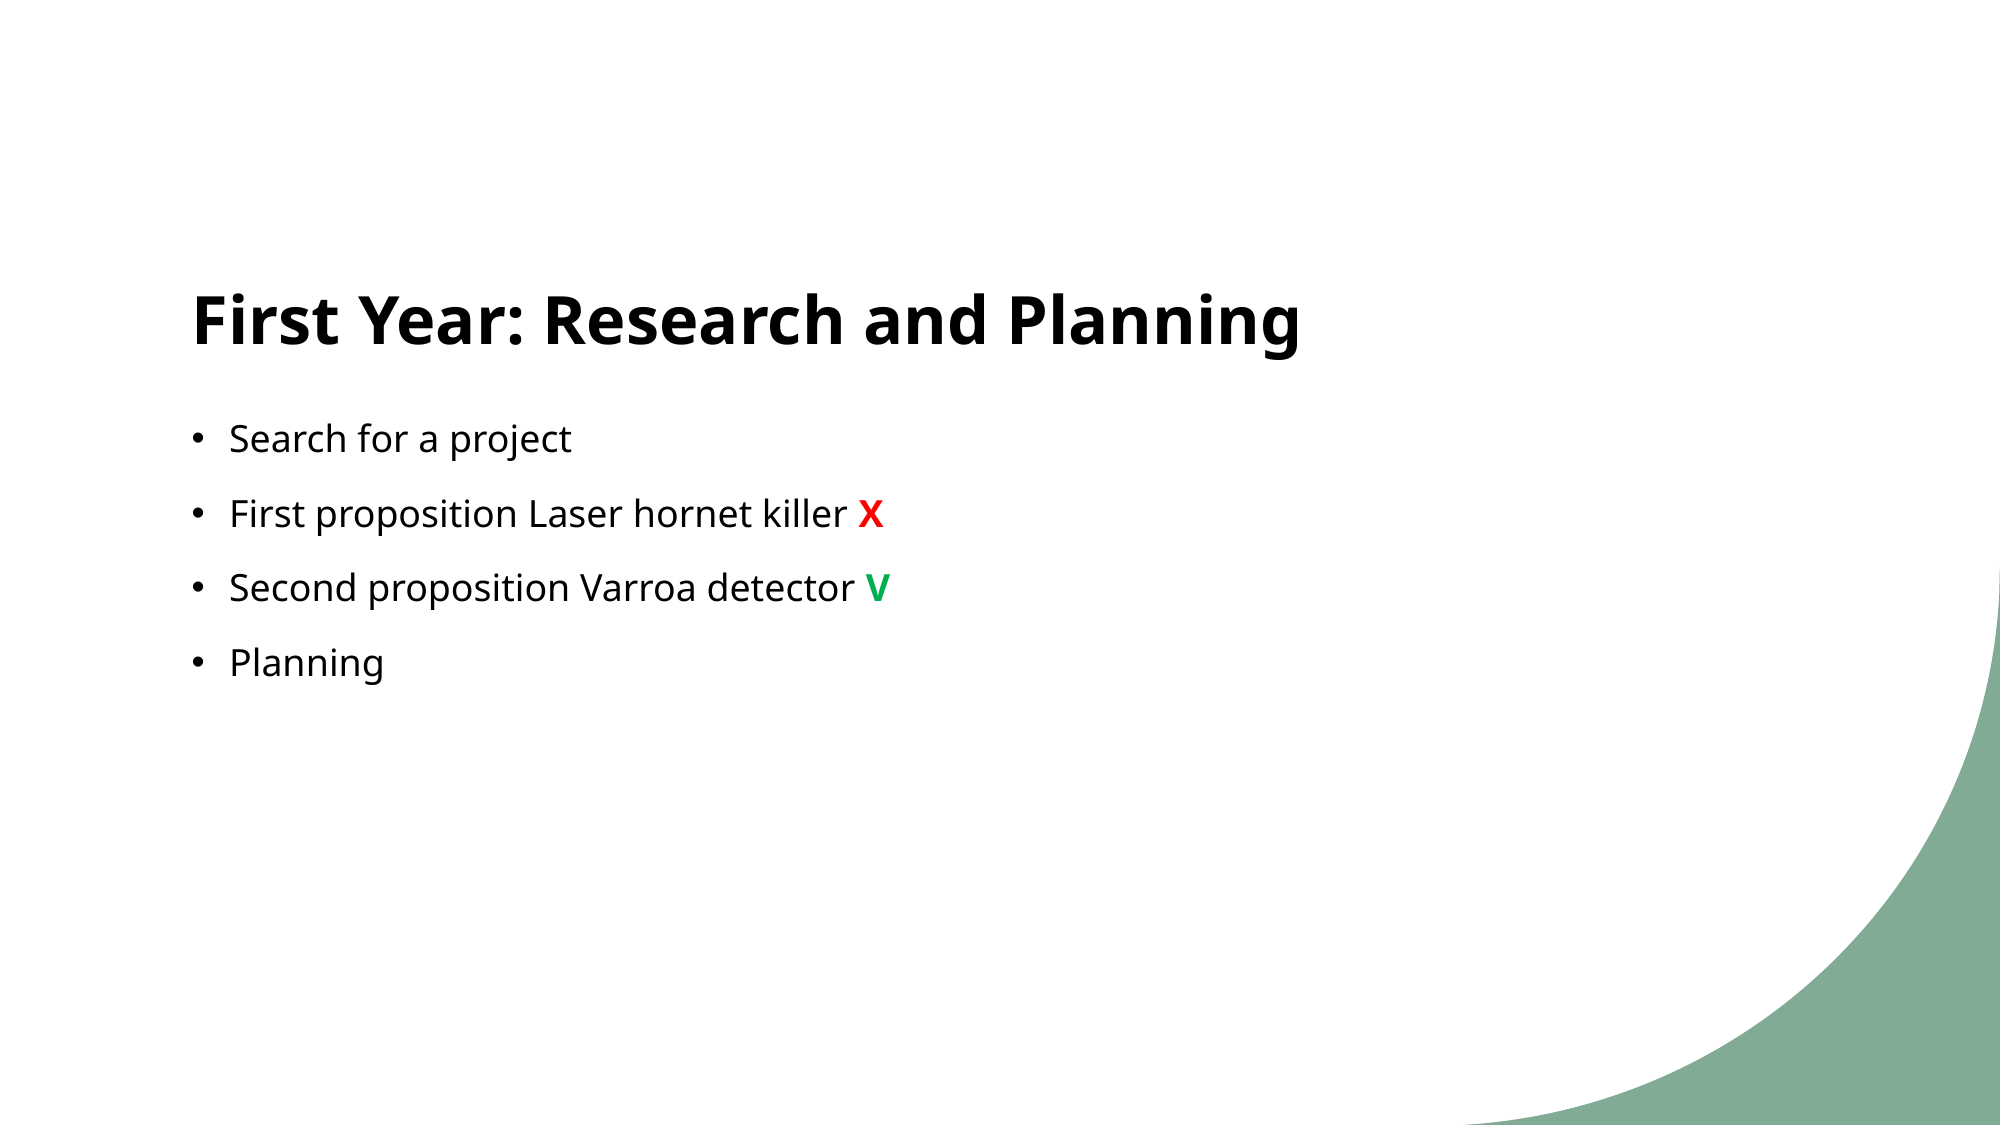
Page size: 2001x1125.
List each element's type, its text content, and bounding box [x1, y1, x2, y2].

list Search for a project First proposition Laser hornet killer X Second proposition Varroa detector V Planning [176, 398, 1809, 975]
title First Year: Research and Planning [176, 118, 1809, 366]
